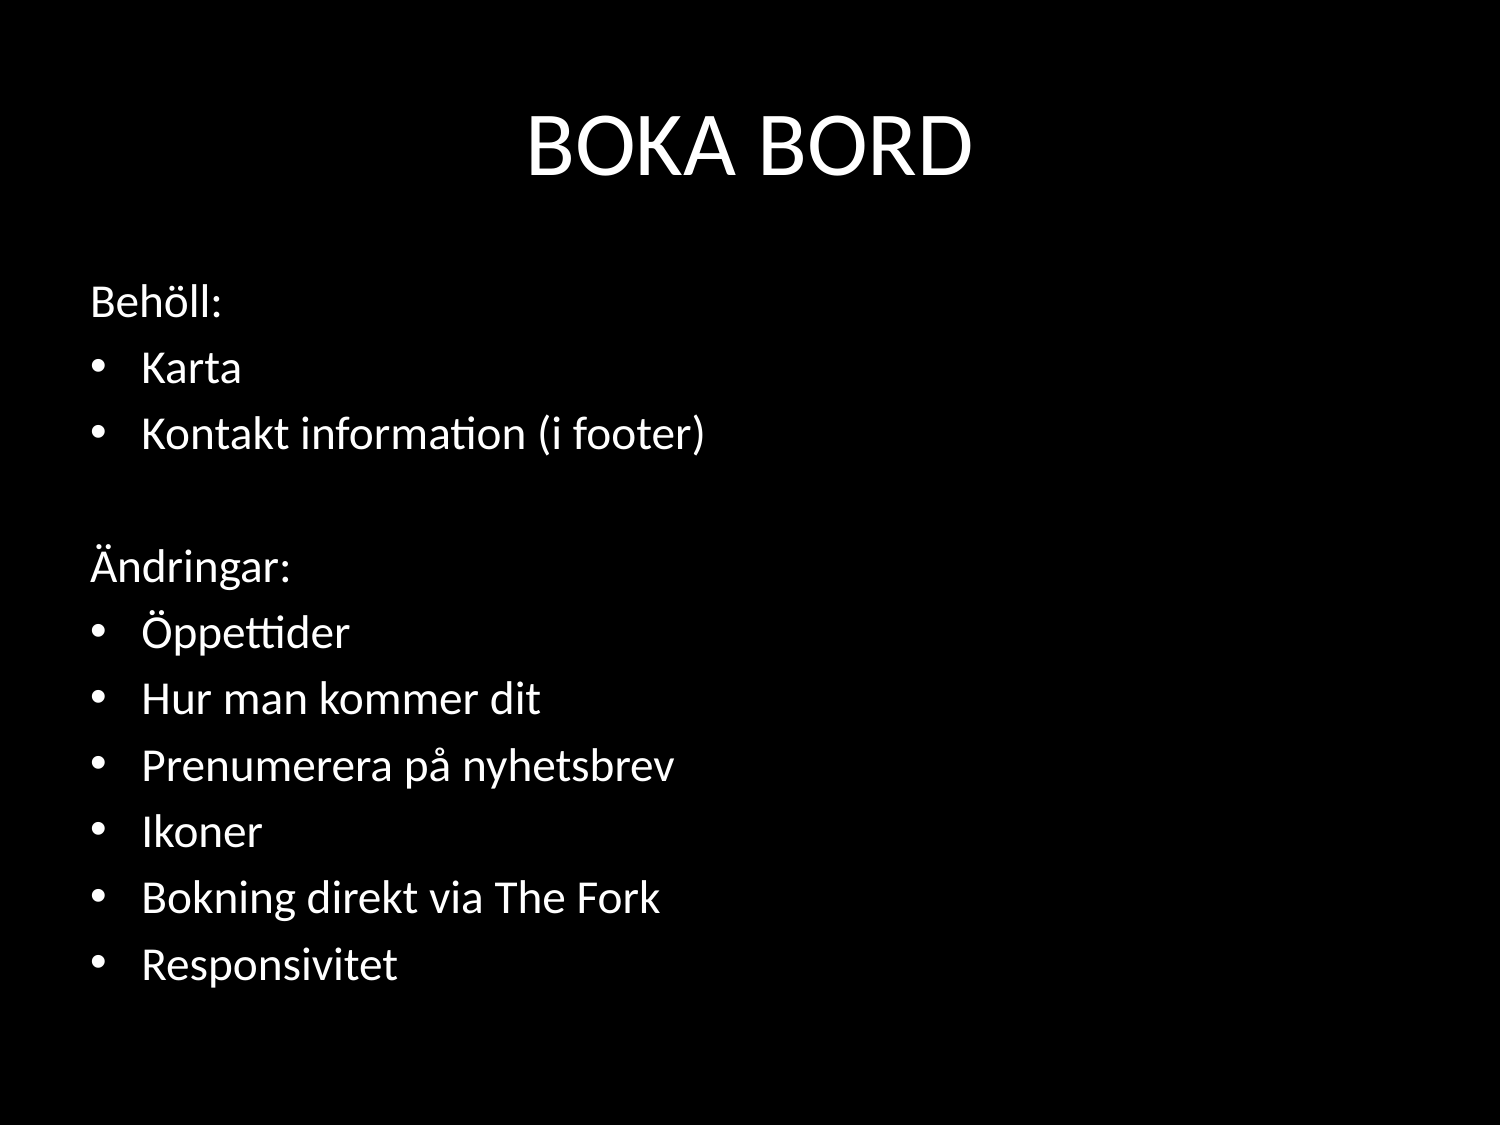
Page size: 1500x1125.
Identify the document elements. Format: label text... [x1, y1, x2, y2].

list Behöll: Karta Kontakt information (i footer) Ändringar: Öppettider Hur man kommer dit Prenumerera på nyhetsbrev Ikoner Bokning direkt via The Fork Responsivitet [75, 262, 1425, 1005]
title BOKA BORD [75, 45, 1425, 233]
